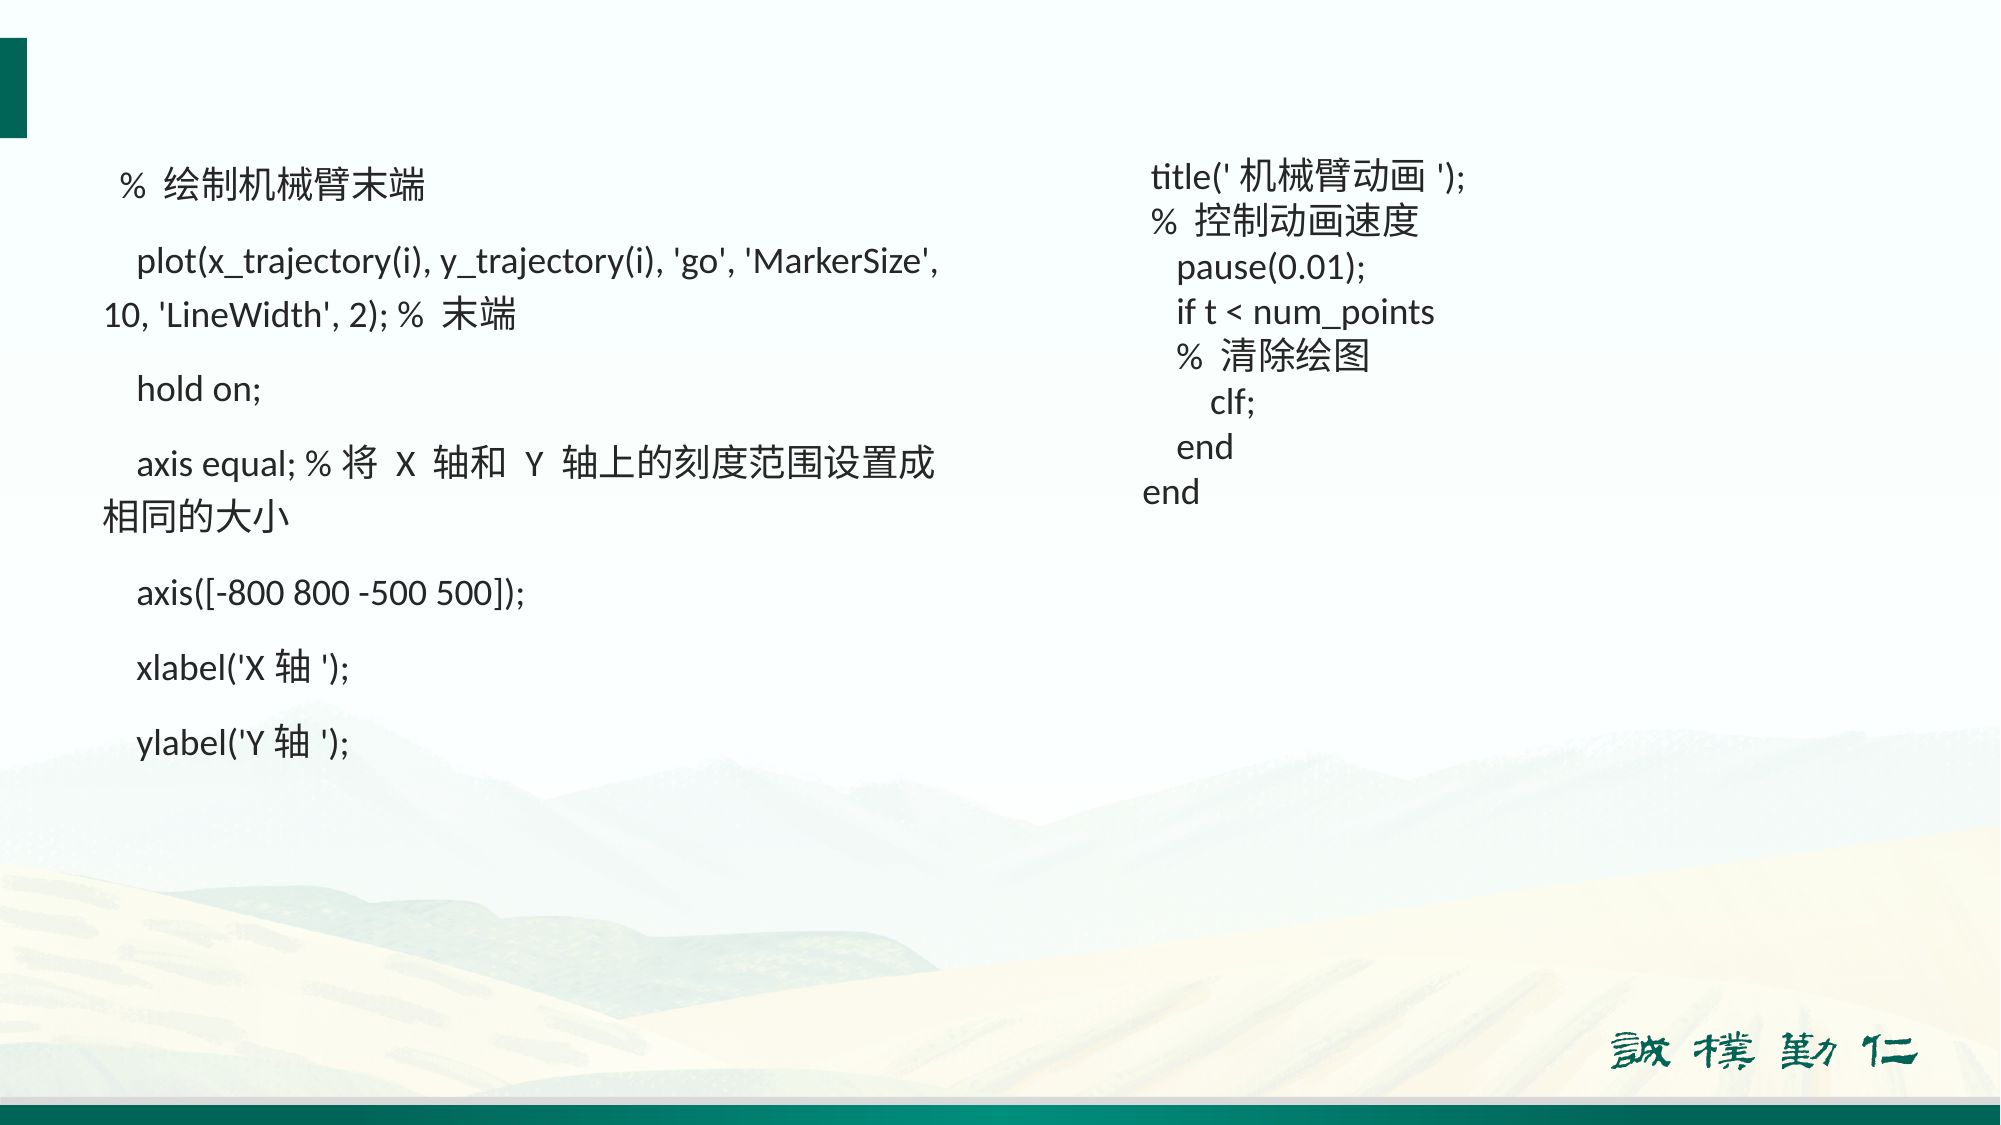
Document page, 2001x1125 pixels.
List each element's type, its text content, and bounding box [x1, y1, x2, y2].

picture [1611, 1017, 1918, 1084]
text_box title('机械臂动画'); % 控制动画速度 pause(0.01); if t < num_points % 清除绘图 clf; end end [1127, 144, 1853, 733]
list % 绘制机械臂末端 plot(x_trajectory(i), y_trajectory(i), 'go', 'MarkerSize', 10, 'LineWidth', 2); % 末端 hold on; axis equal; %将 X 轴和 Y 轴上的刻度范围设置成相同的大小 axis([-800 800 -500 500]); xlabel('X轴'); ylabel('Y轴'); [87, 144, 975, 981]
